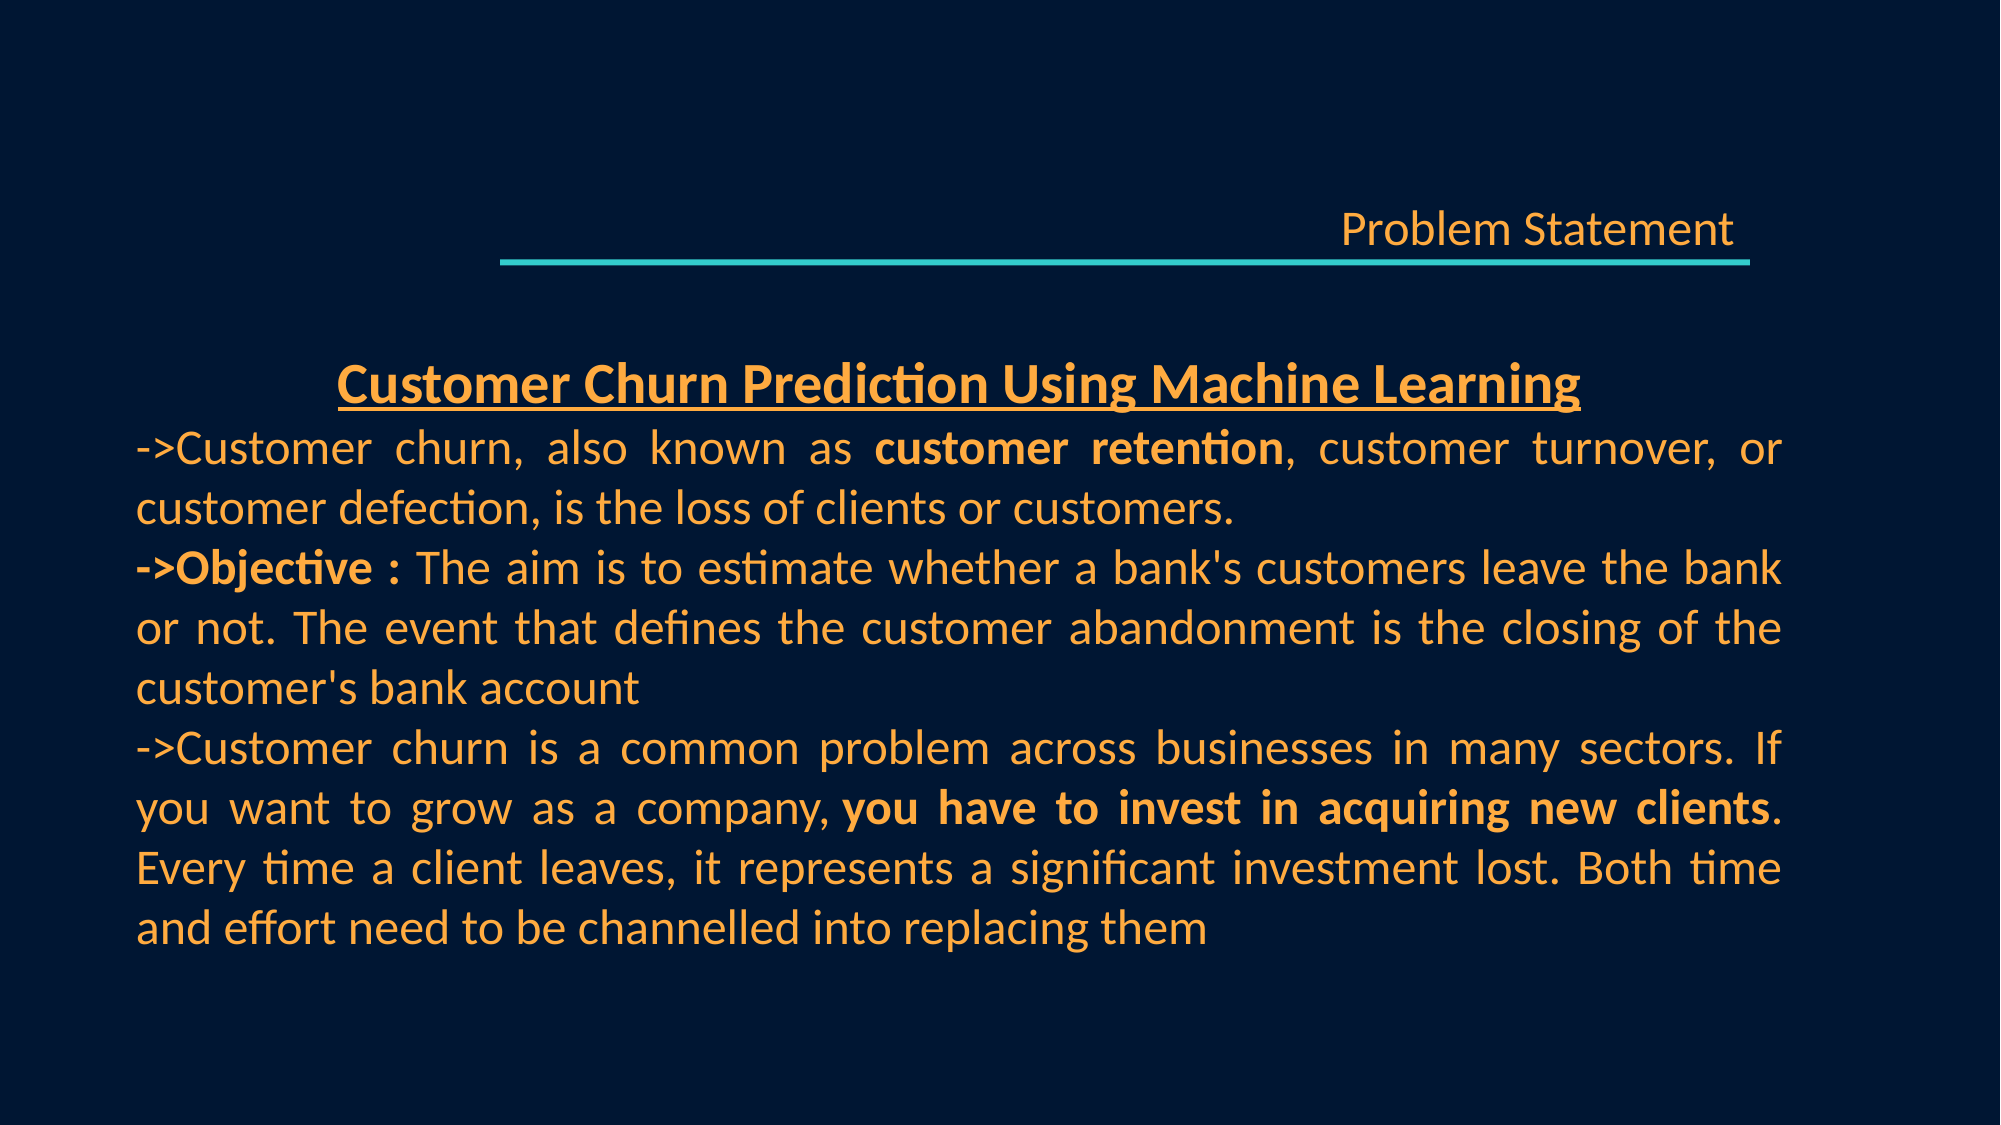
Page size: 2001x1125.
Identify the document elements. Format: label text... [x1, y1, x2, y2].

text_box Customer Churn Prediction Using Machine Learning ->Customer churn, also known as customer retention, customer turnover, or customer defection, is the loss of clients or customers. ->Objective : The aim is to estimate whether a bank's customers leave the bank or not. The event that defines the customer abandonment is the closing of the customer's bank account ->Customer churn is a common problem across businesses in many sectors. If you want to grow as a company, you have to invest in acquiring new clients. Every time a client leaves, it represents a significant investment lost. Both time and effort need to be channelled into replacing them [120, 337, 1799, 1025]
text_box Problem Statement [687, 187, 1750, 263]
text_box [500, 259, 1750, 266]
